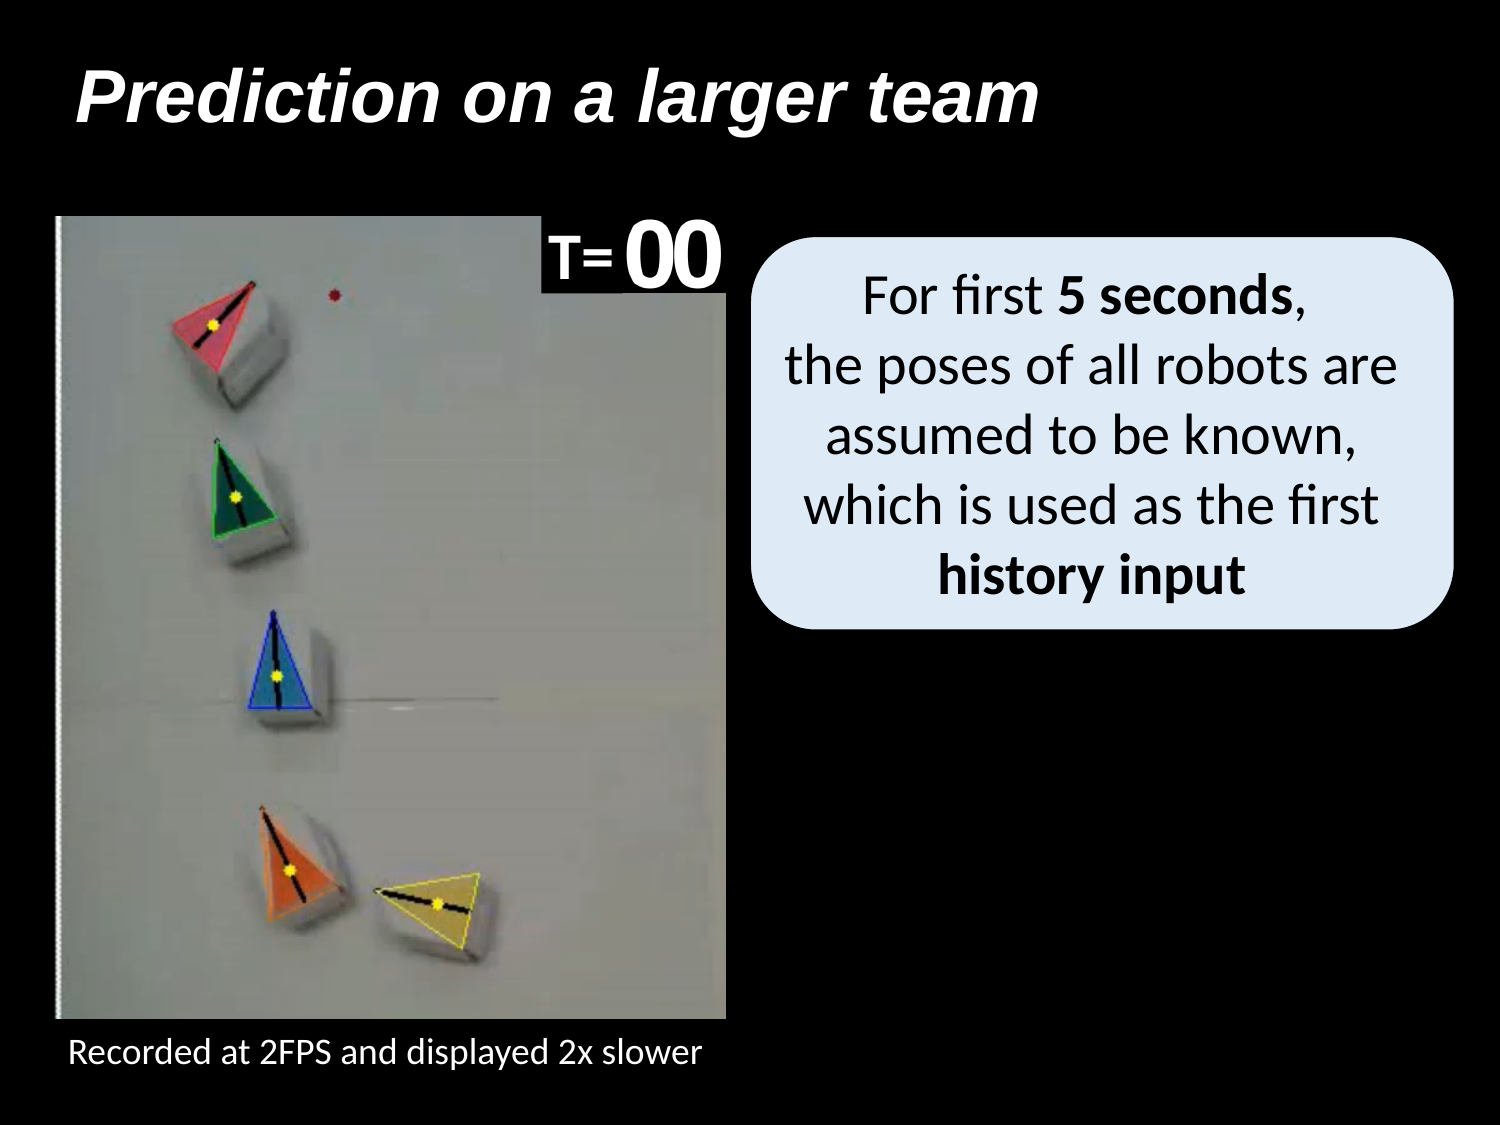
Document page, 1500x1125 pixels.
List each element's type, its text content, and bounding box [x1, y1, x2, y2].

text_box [749, 236, 1455, 631]
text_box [21, 215, 727, 1020]
text_box Recorded at 2FPS and displayed 2x slower [45, 1020, 727, 1080]
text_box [621, 215, 727, 294]
text_box Prediction on a larger team [61, 40, 1196, 146]
